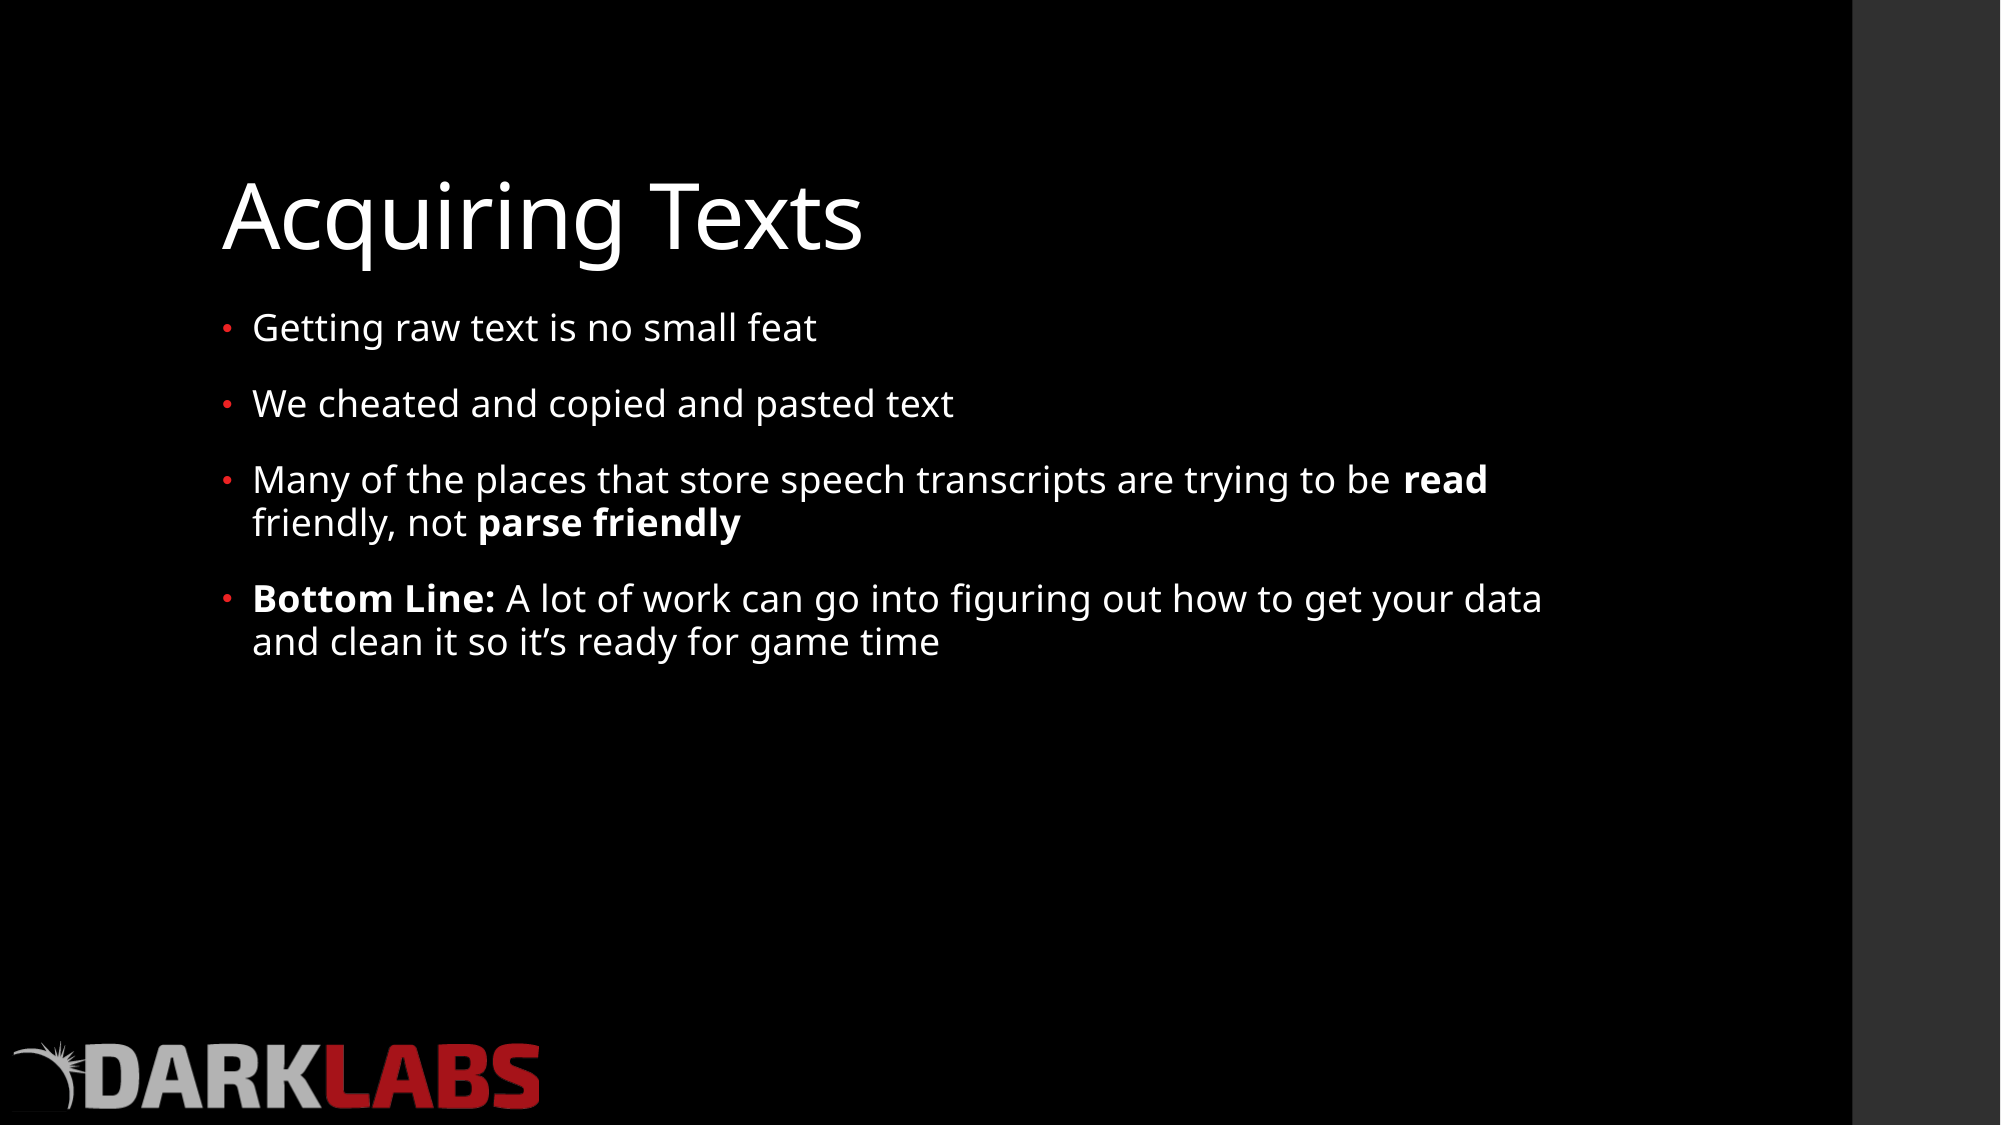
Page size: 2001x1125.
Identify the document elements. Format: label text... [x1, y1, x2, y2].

title Acquiring Texts [206, 60, 1797, 278]
picture [10, 1041, 539, 1125]
list Getting raw text is no small feat We cheated and copied and pasted text Many of the places that store speech transcripts are trying to be read friendly, not parse friendly Bottom Line: A lot of work can go into figuring out how to get your data and clean it so it’s ready for game time [206, 299, 1617, 1014]
